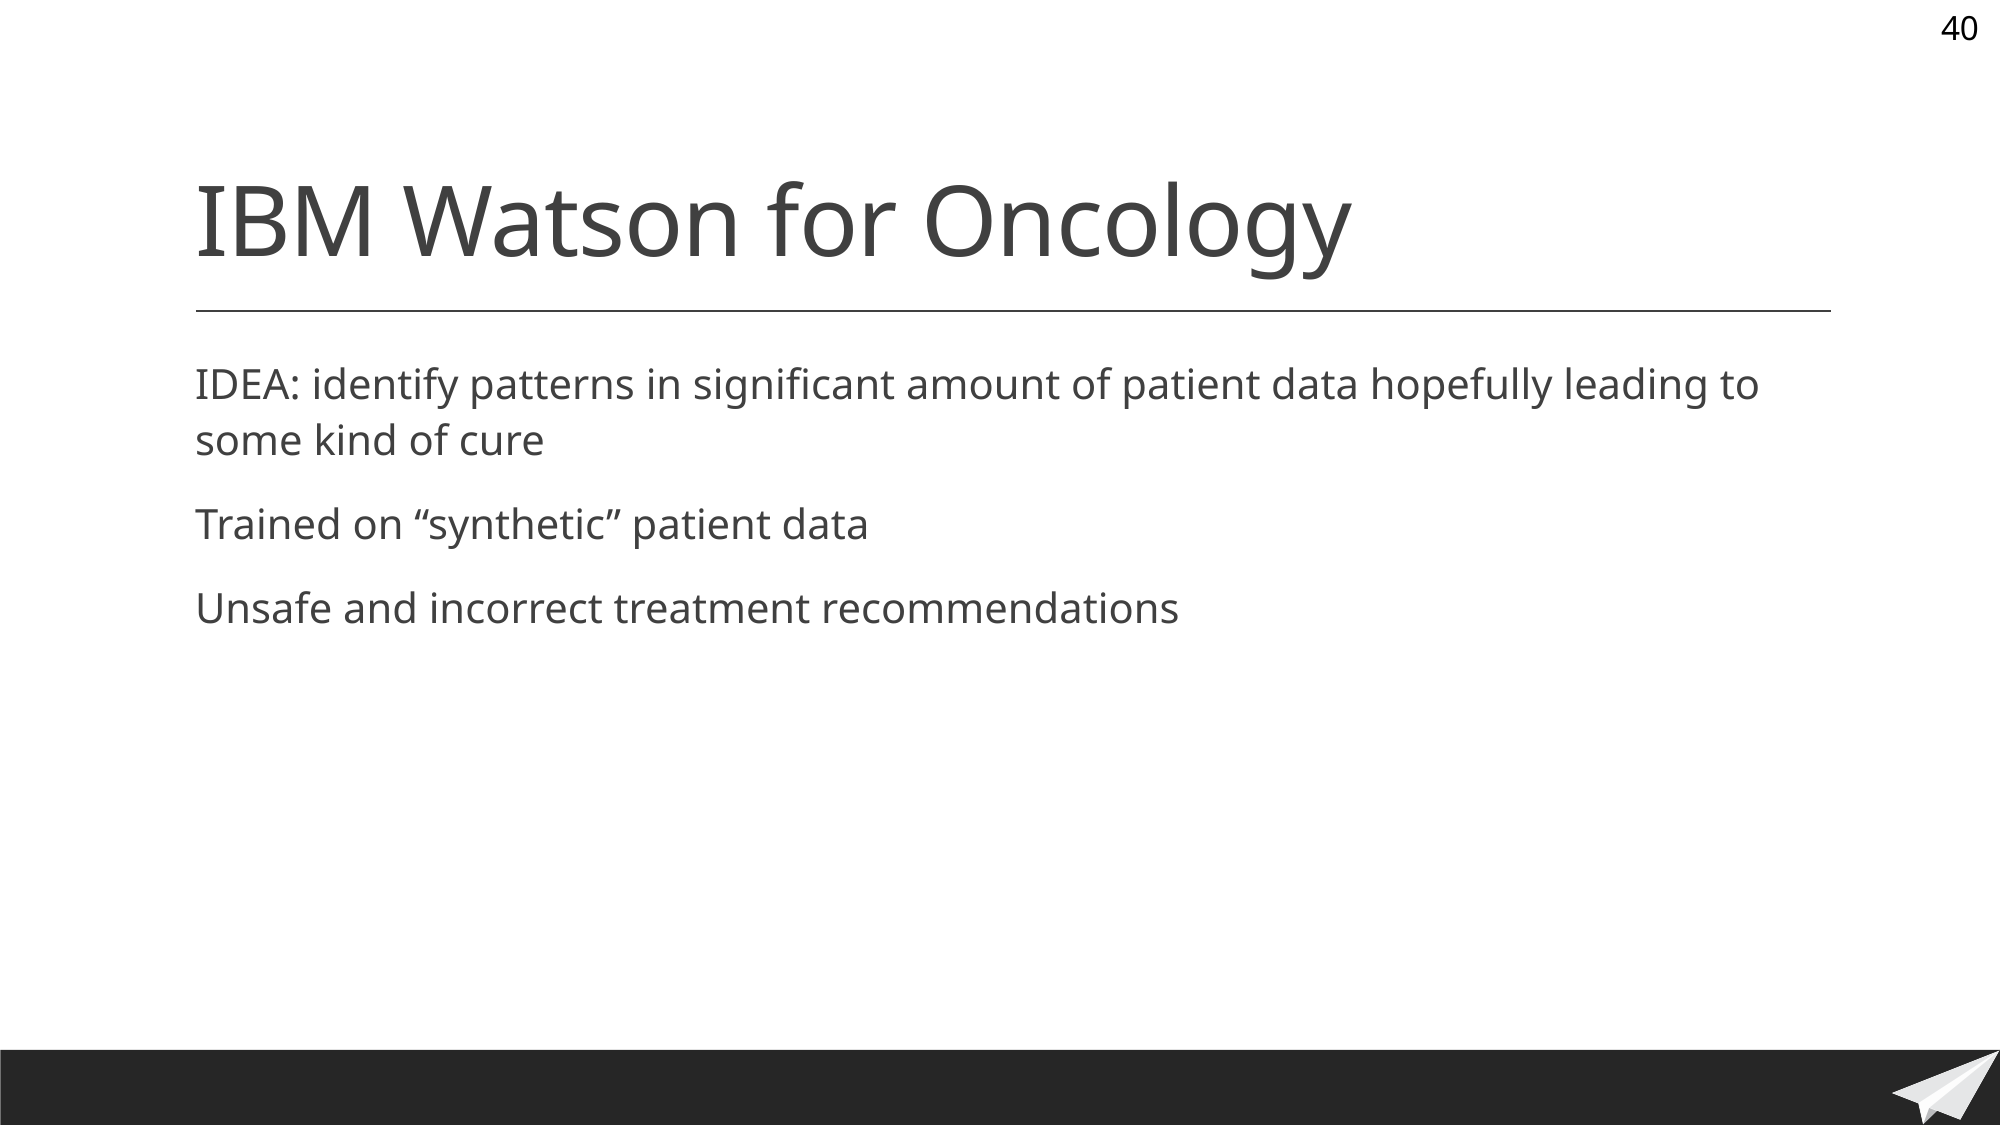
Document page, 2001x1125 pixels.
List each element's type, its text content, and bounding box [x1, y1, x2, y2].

title IBM Watson for Oncology [180, 47, 1830, 285]
picture [1890, 1050, 2000, 1125]
list IDEA: identify patterns in significant amount of patient data hopefully leading to some kind of cure Trained on “synthetic” patient data Unsafe and incorrect treatment recommendations [180, 345, 1830, 963]
text_box 40 [1926, 0, 1994, 55]
